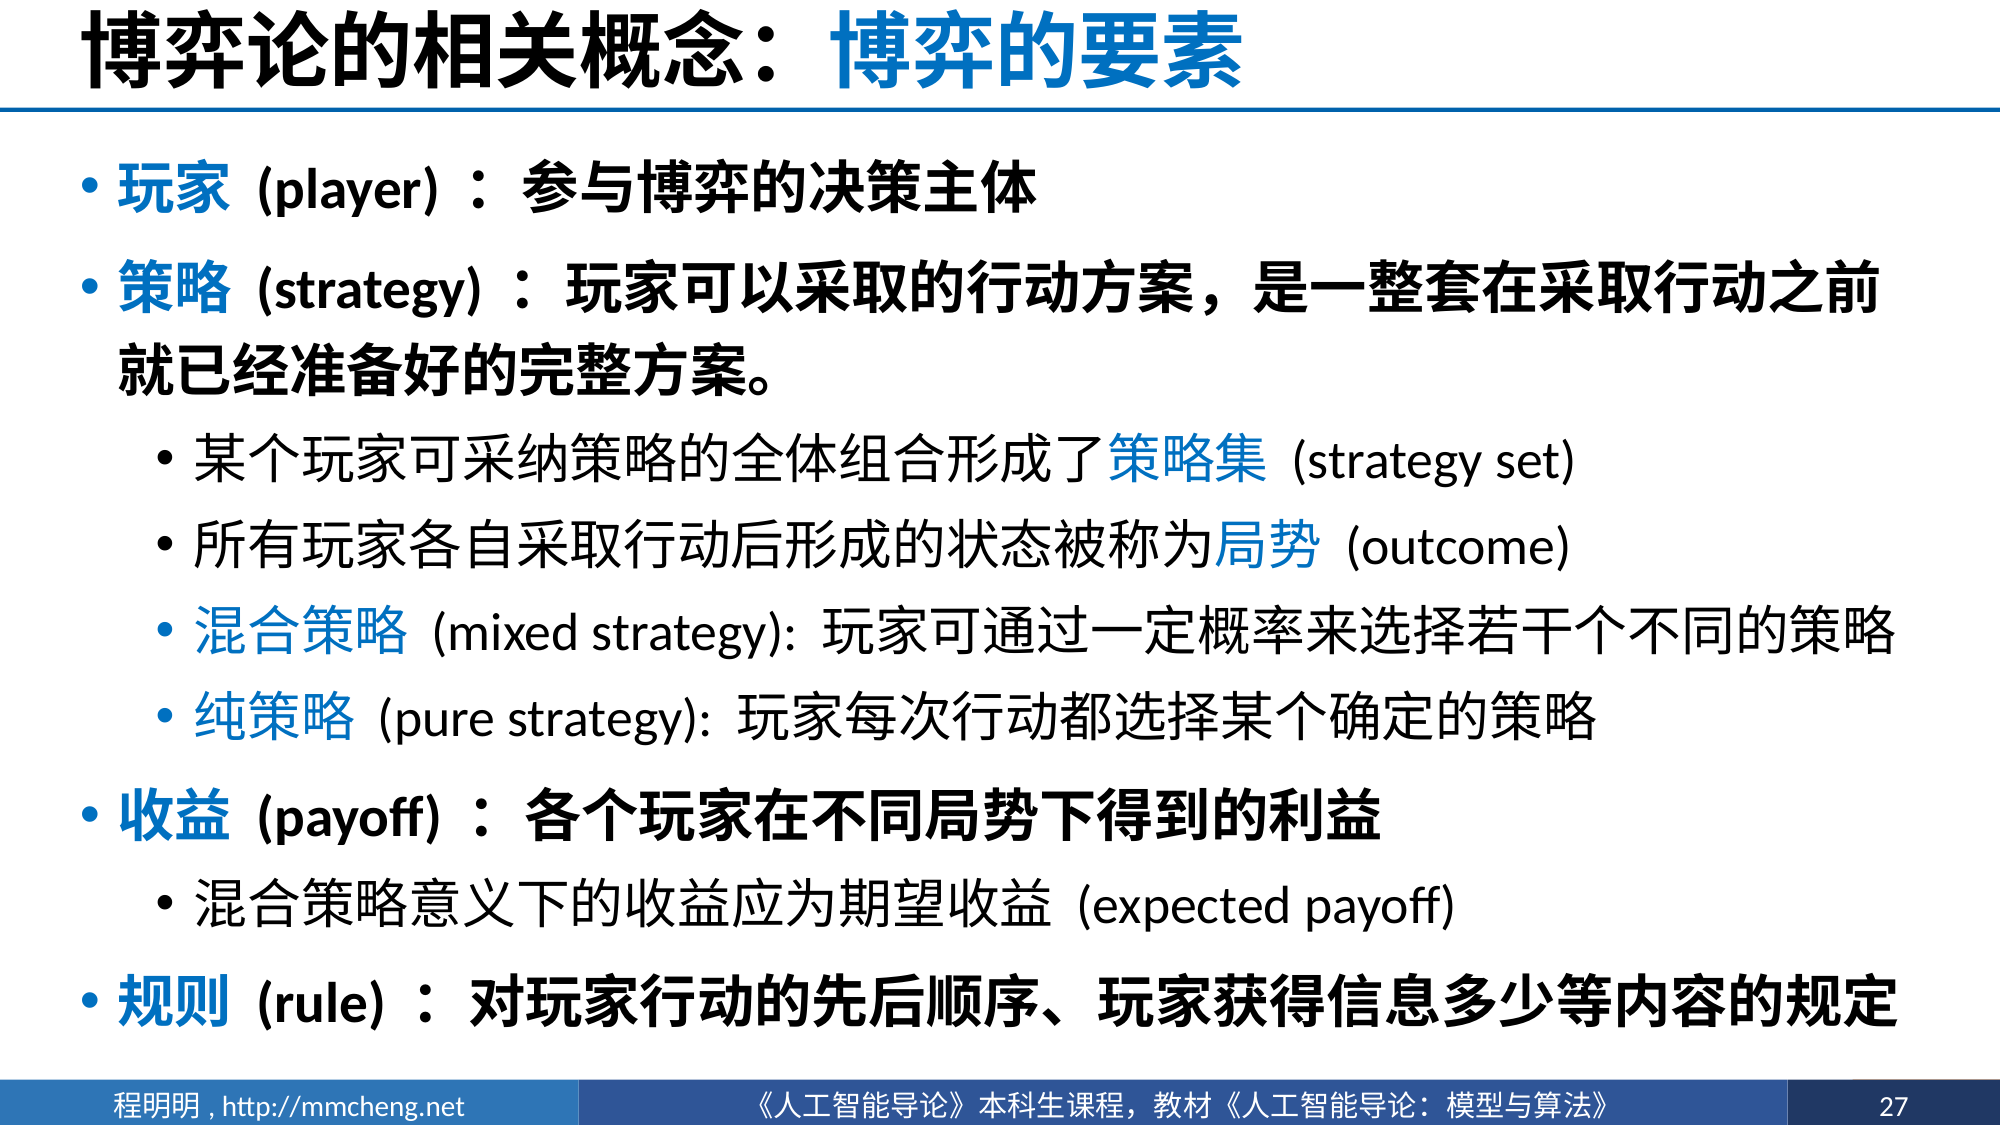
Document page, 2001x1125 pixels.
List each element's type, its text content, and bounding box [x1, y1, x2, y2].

title 博弈论的相关概念：博弈的要素 [64, 0, 2000, 110]
list 玩家 (player) ：参与博弈的决策主体 策略 (strategy) ：玩家可以采取的行动方案，是一整套在采取行动之前就已经准备好的完整方案。 某个玩家可采纳策略的全体组合形成了策略集 (strategy set) 所有玩家各自采取行动后形成的状态被称为局势 (outcome) 混合策略 (mixed strategy): 玩家可通过一定概率来选择若干个不同的策略 纯策略 (pure strategy): 玩家每次行动都选择某个确定的策略 收益 (payoff) ：各个玩家在不同局势下得到的利益 混合策略意义下的收益应为期望收益 (expected payoff) 规则 (rule) ：对玩家行动的先后顺序、玩家获得信息多少等内容的规定 [64, 129, 1928, 1100]
